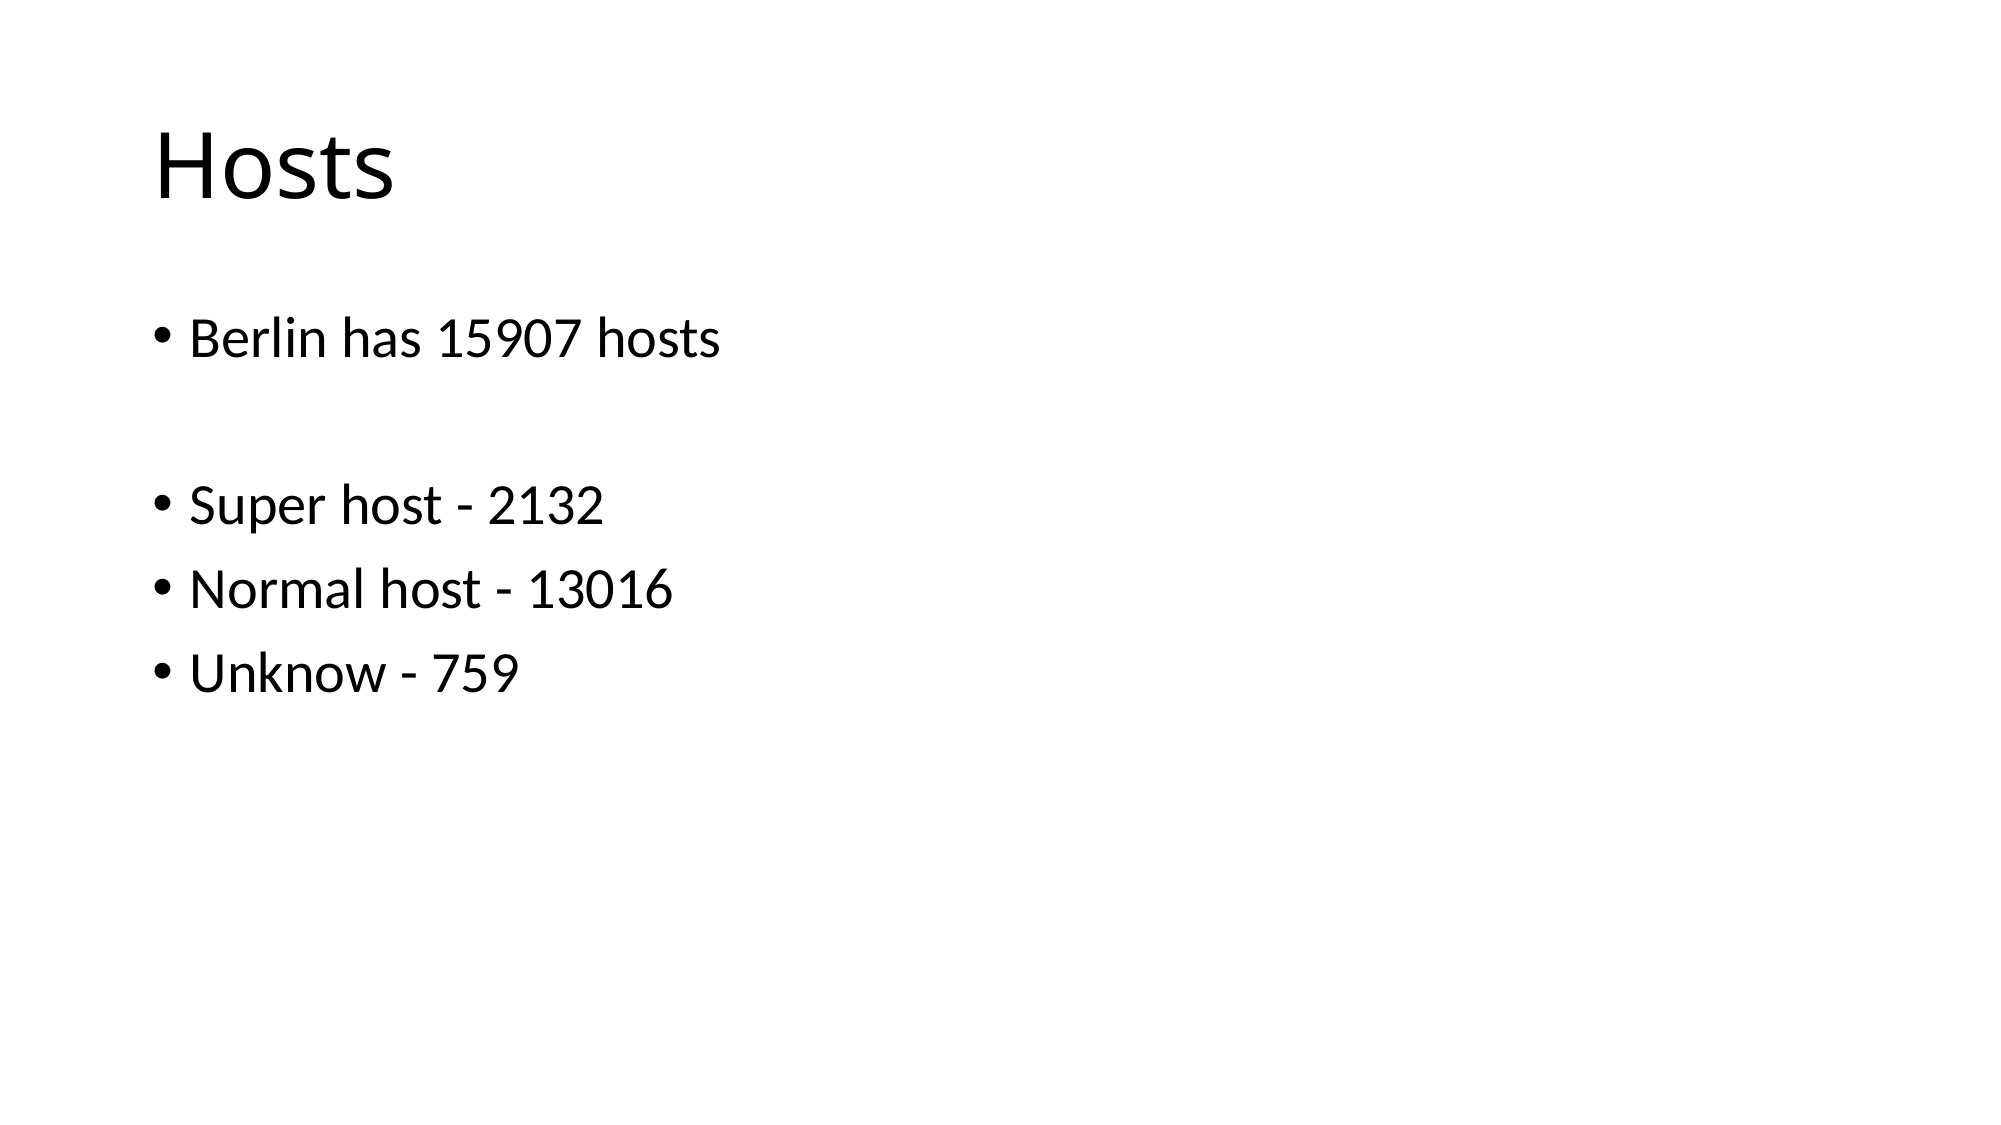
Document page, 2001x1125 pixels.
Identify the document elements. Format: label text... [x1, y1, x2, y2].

title Hosts [137, 59, 1863, 278]
list Berlin has 15907 hosts Super host - 2132 Normal host - 13016 Unknow - 759 [137, 299, 1863, 1014]
